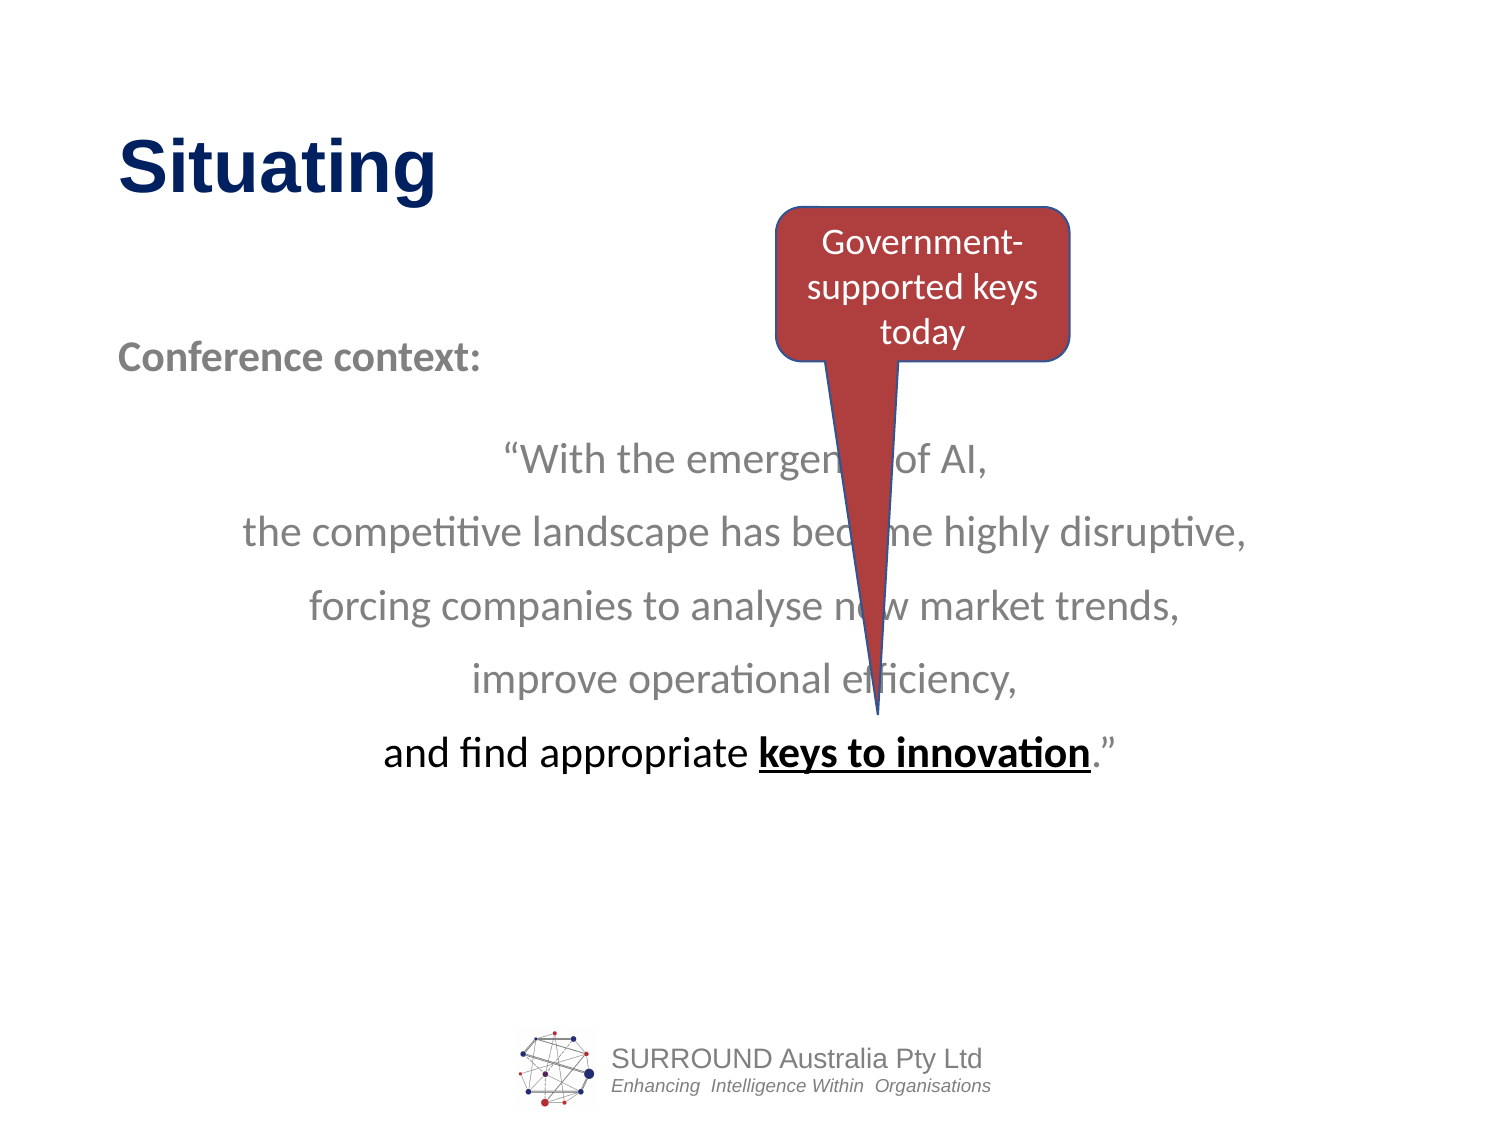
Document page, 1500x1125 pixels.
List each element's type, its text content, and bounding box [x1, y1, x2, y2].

list Conference context: “With the emergence of AI, the competitive landscape has become highly disruptive, forcing companies to analyse new market trends, improve operational efficiency, and find appropriate keys to innovation.” [103, 299, 1397, 1014]
title Situating [103, 59, 1397, 278]
text_box Government-supported keys today [774, 205, 1071, 716]
picture [515, 1027, 597, 1110]
